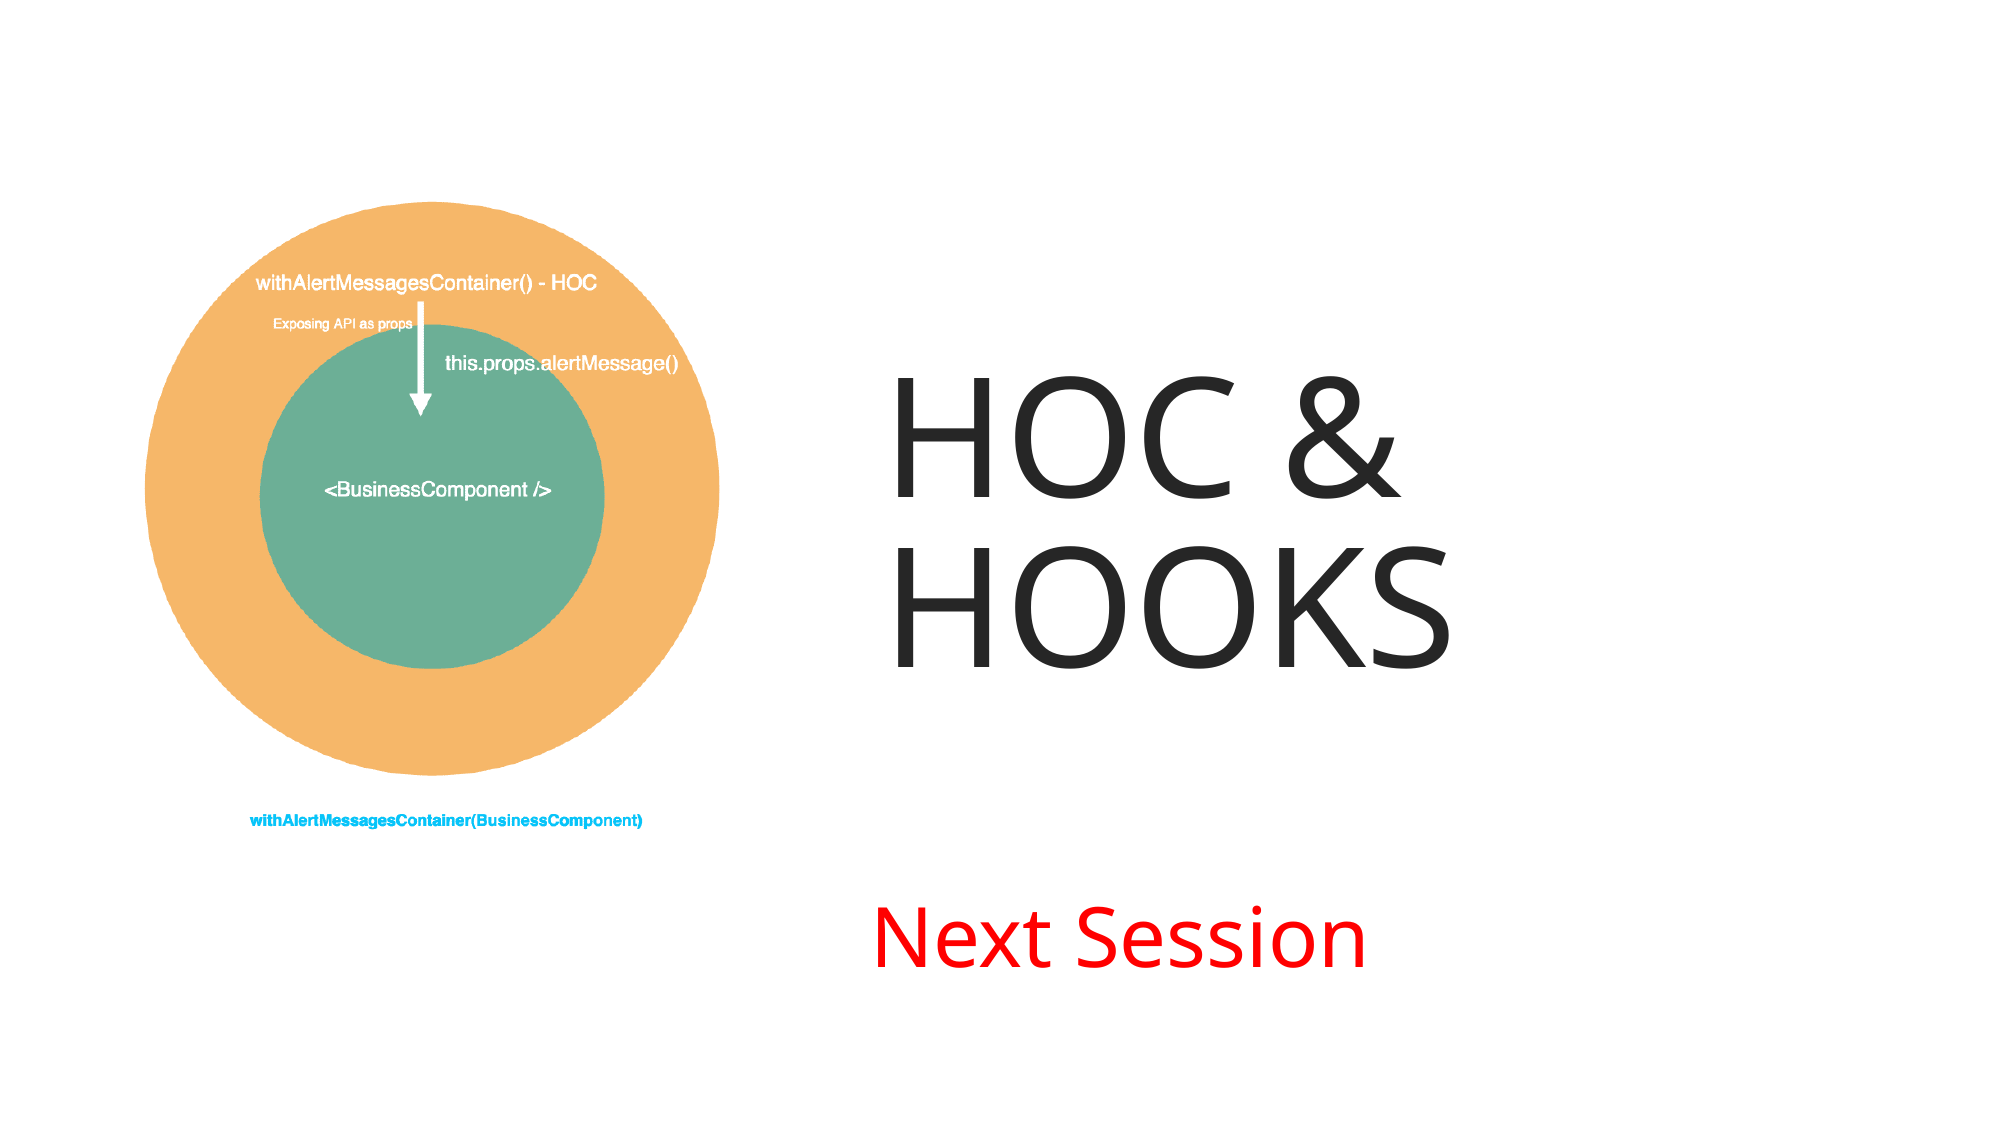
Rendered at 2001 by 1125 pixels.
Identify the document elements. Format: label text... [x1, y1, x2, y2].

text_box Next Session [855, 876, 1385, 992]
picture [103, 160, 761, 878]
text_box HOC & HOOKS [867, 104, 1894, 710]
